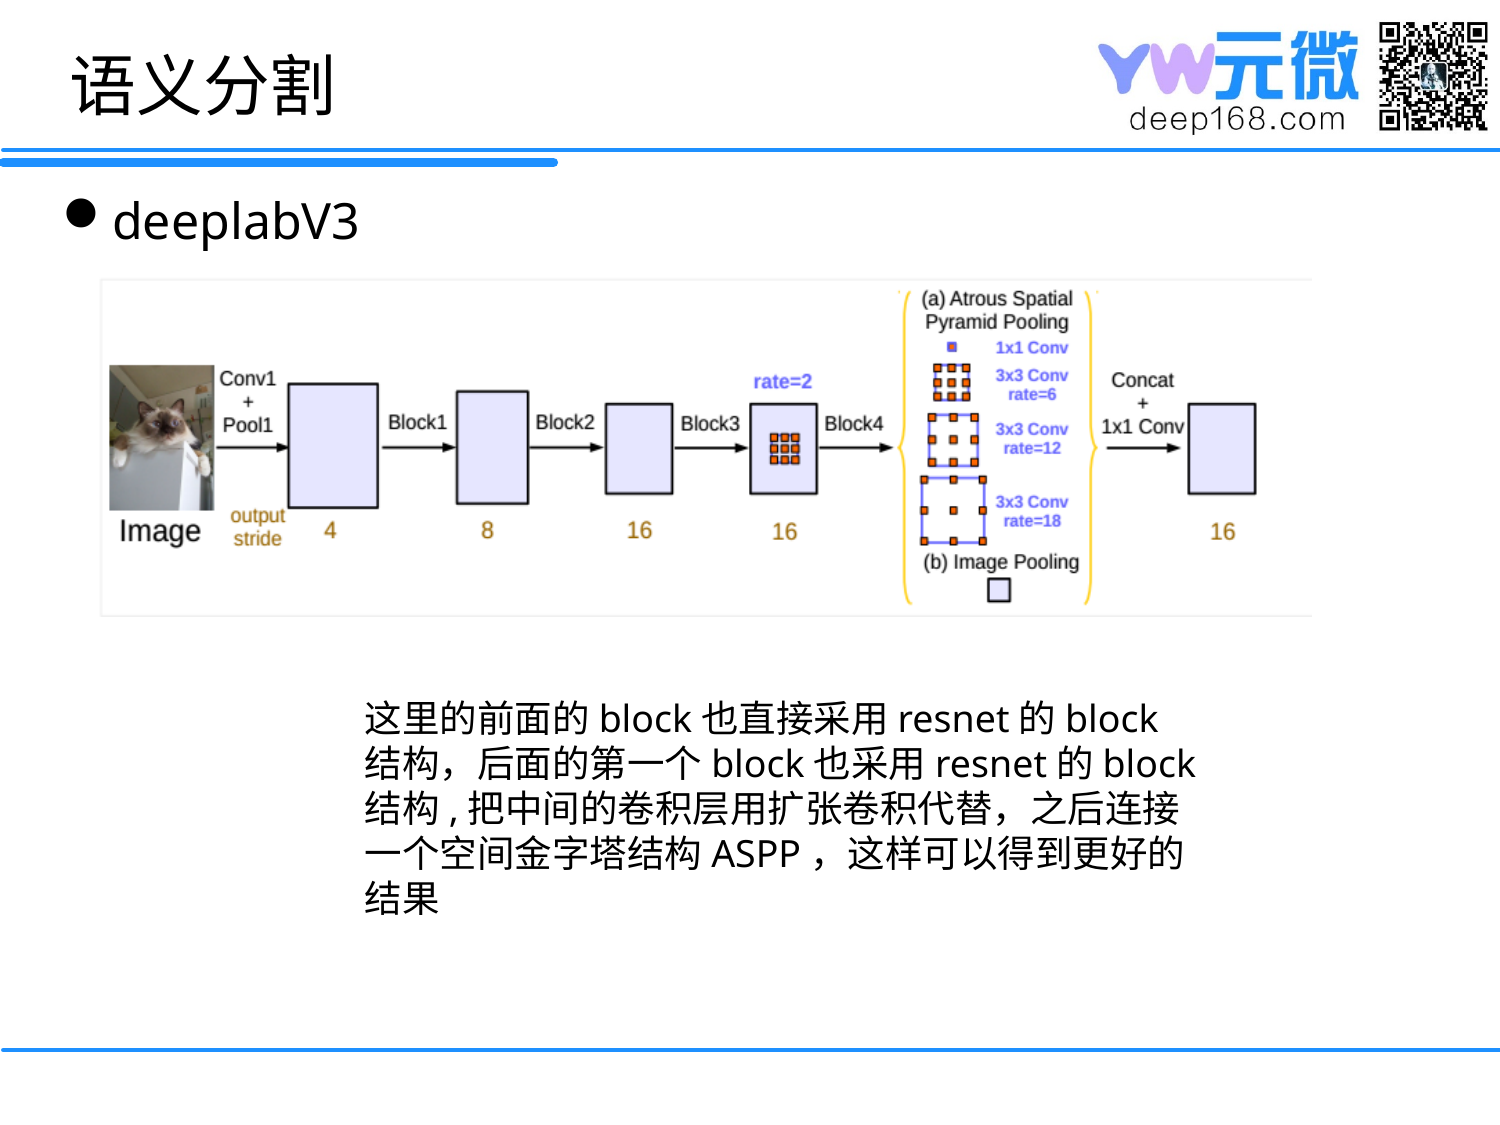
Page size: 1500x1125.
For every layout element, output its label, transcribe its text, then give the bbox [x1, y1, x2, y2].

text_box 语义分割 [55, 35, 352, 131]
picture [1091, 13, 1496, 139]
text_box 这里的前面的block也直接采用resnet的block结构，后面的第一个block也采用resnet的block结构,把中间的卷积层用扩张卷积代替，之后连接一个空间金字塔结构ASPP，这样可以得到更好的结果 [350, 687, 1212, 928]
text_box deeplabV3 [47, 182, 1500, 257]
picture [74, 262, 1312, 618]
